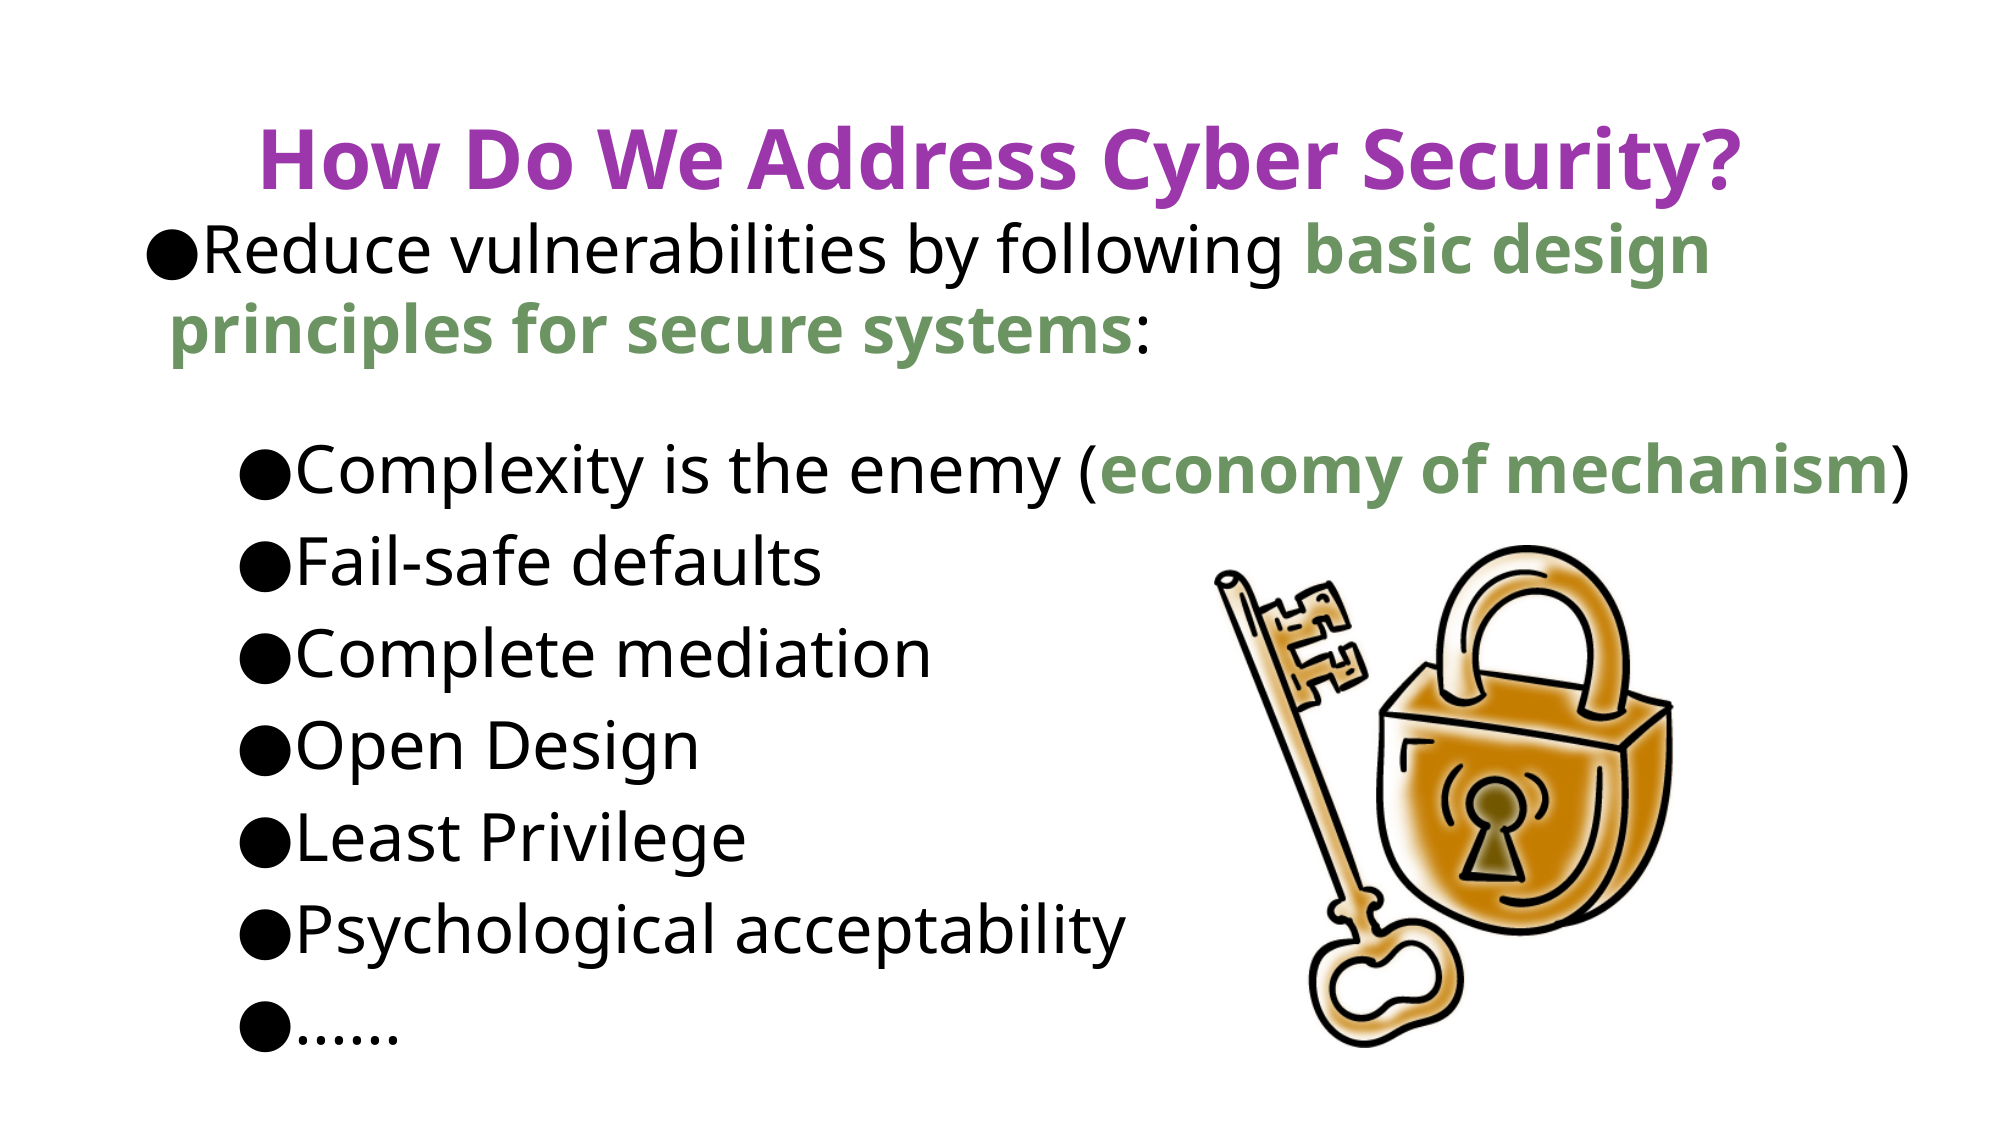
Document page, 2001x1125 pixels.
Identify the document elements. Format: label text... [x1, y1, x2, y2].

title How Do We Address Cyber Security? [135, 42, 1865, 187]
text_box Complexity is the enemy (economy of mechanism) Fail-safe defaults Complete mediation Open Design Least Privilege Psychological acceptability ...... [135, 380, 2000, 1093]
list Reduce vulnerabilities by following basic design principles for secure systems: [99, 187, 1952, 435]
picture [1214, 545, 1674, 1048]
